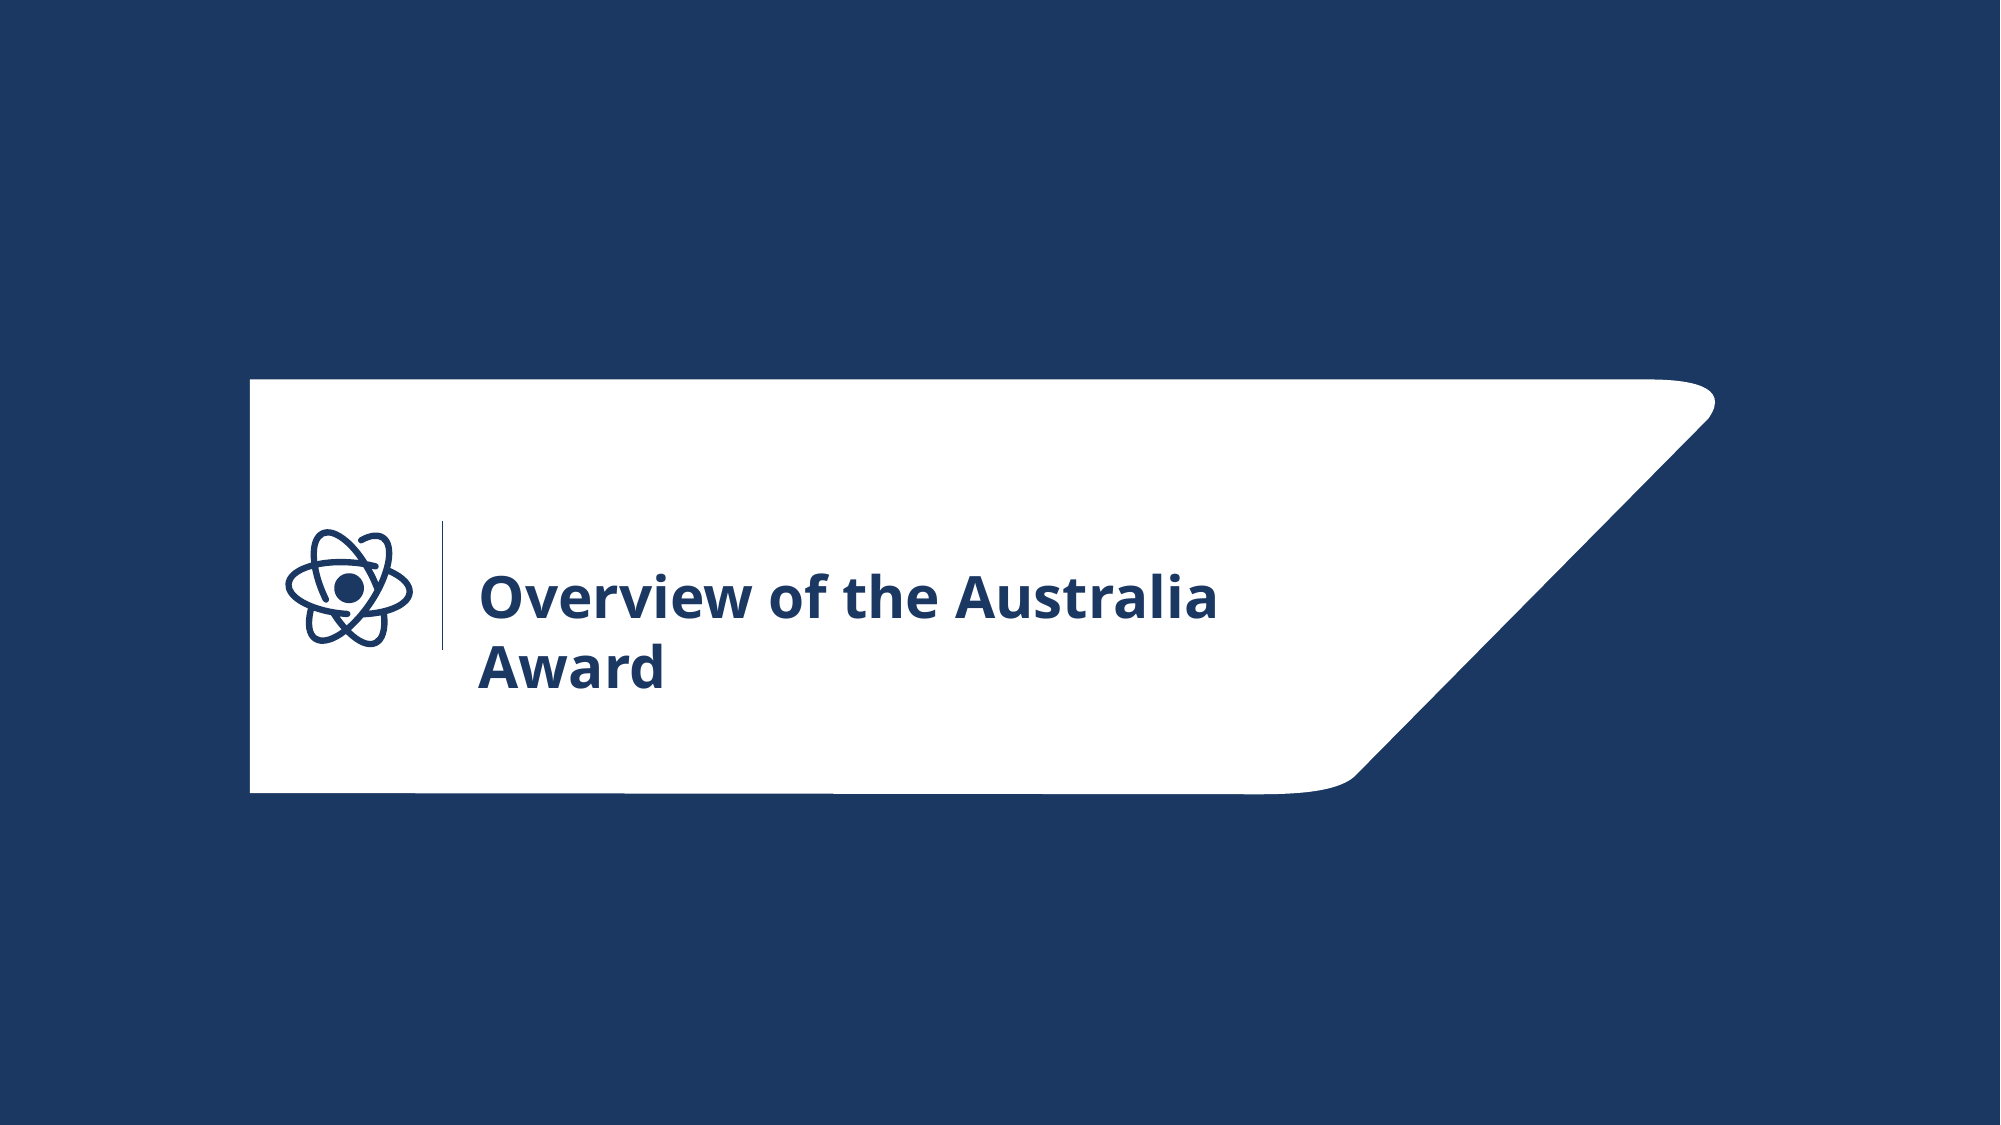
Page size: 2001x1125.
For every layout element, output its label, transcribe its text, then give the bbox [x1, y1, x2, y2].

text_box [285, 529, 413, 648]
text_box [248, 378, 1717, 796]
text_box Overview of the Australia Award [464, 552, 1346, 708]
